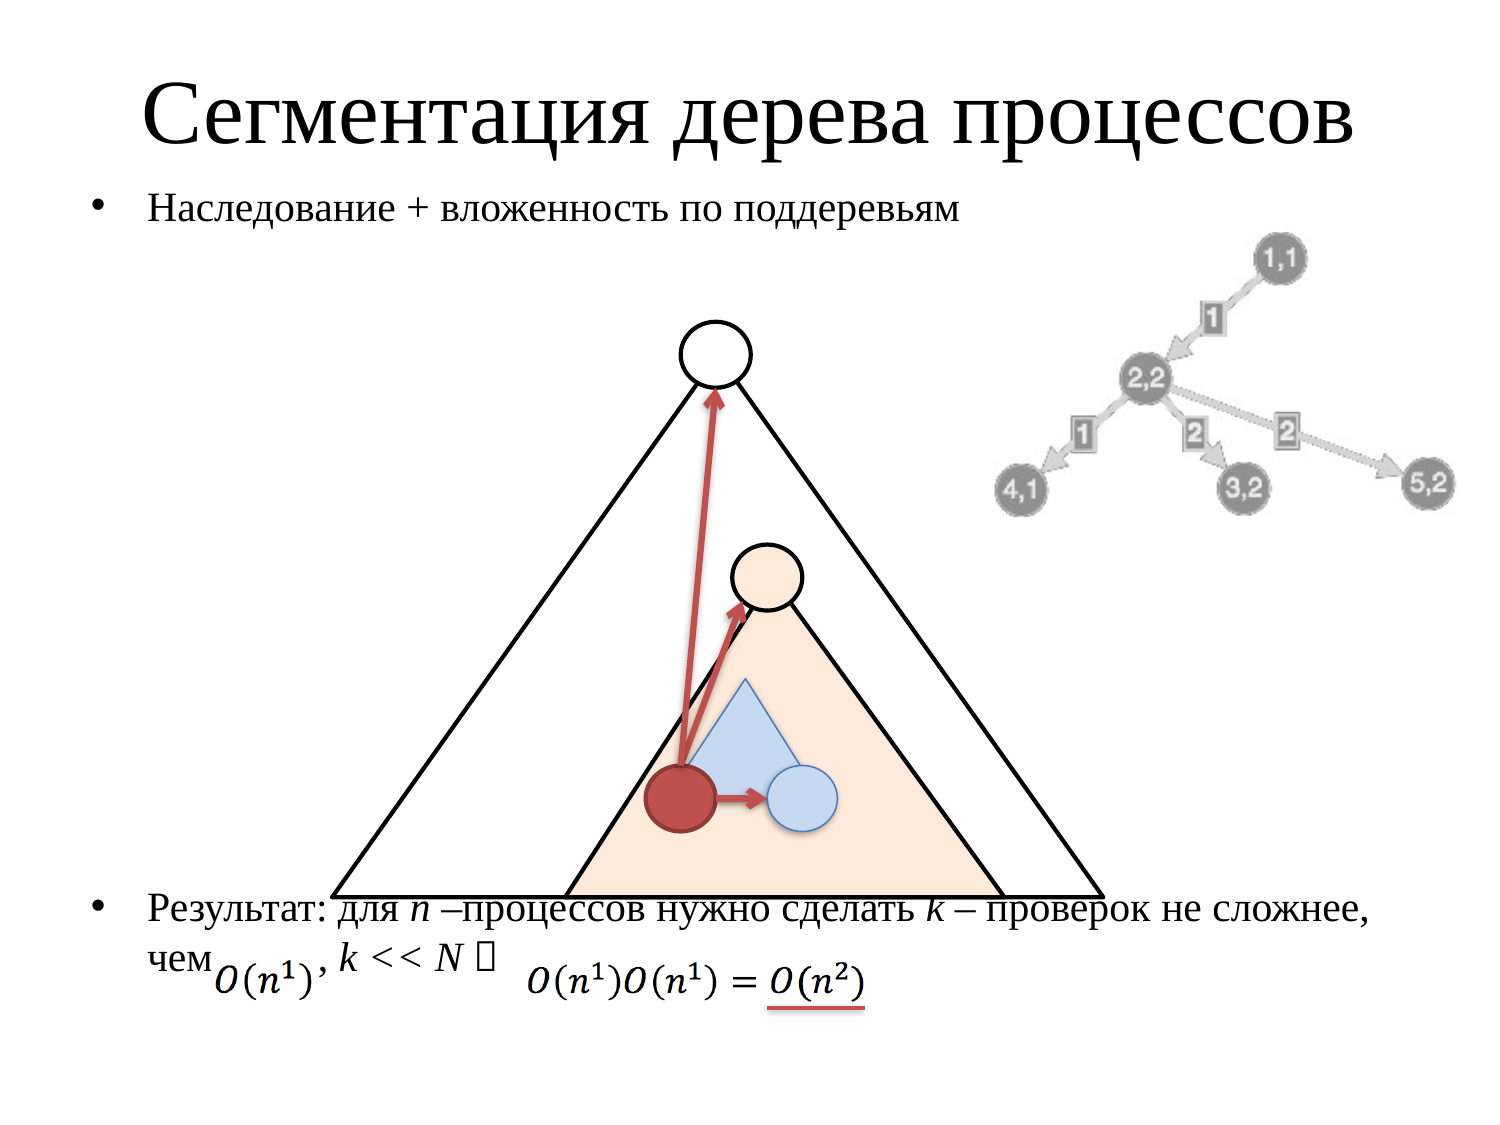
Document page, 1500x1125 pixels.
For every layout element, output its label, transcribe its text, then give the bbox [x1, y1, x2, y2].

text_box [720, 382, 1106, 900]
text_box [680, 387, 716, 766]
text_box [721, 600, 743, 766]
picture [956, 180, 1500, 545]
text_box [678, 319, 753, 390]
text_box [766, 764, 839, 833]
list Наследование + вложенность по поддеревьям Результат: для n –процессов нужно сделать k – проверок не сложнее, чем , k << N  [75, 171, 1426, 1107]
text_box [643, 764, 718, 834]
text_box [710, 679, 800, 794]
text_box [730, 542, 805, 613]
title Сегментация дерева процессов [75, 0, 1425, 171]
picture [526, 956, 866, 1008]
picture [210, 941, 316, 1008]
text_box [563, 603, 1007, 900]
text_box [330, 411, 675, 900]
